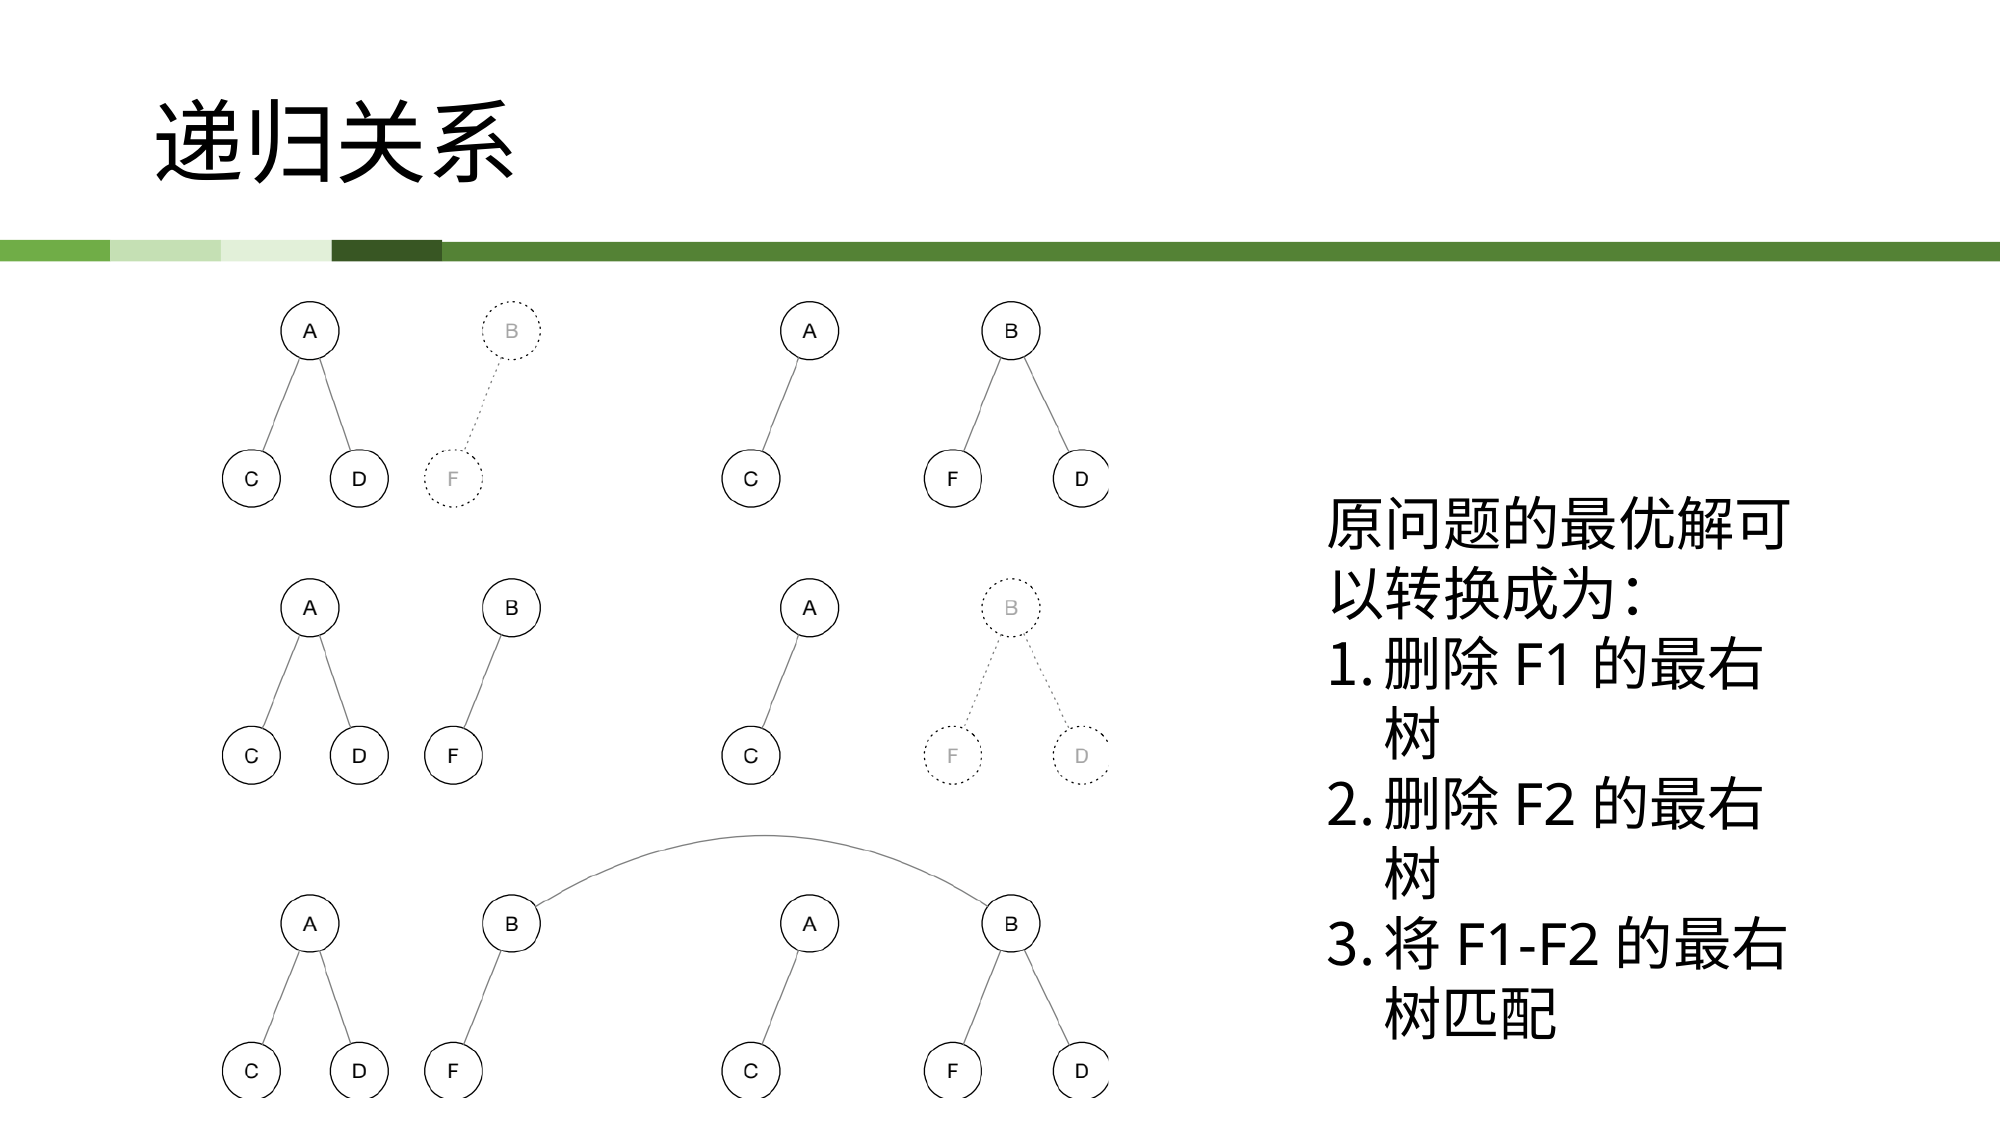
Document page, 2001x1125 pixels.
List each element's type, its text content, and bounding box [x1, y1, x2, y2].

picture [221, 301, 1109, 1098]
text_box 原问题的最优解可以转换成为： 删除F1的最右树 删除F2的最右树 将F1-F2的最右树匹配 [1312, 479, 1814, 1055]
title 递归关系 [137, 59, 1863, 234]
